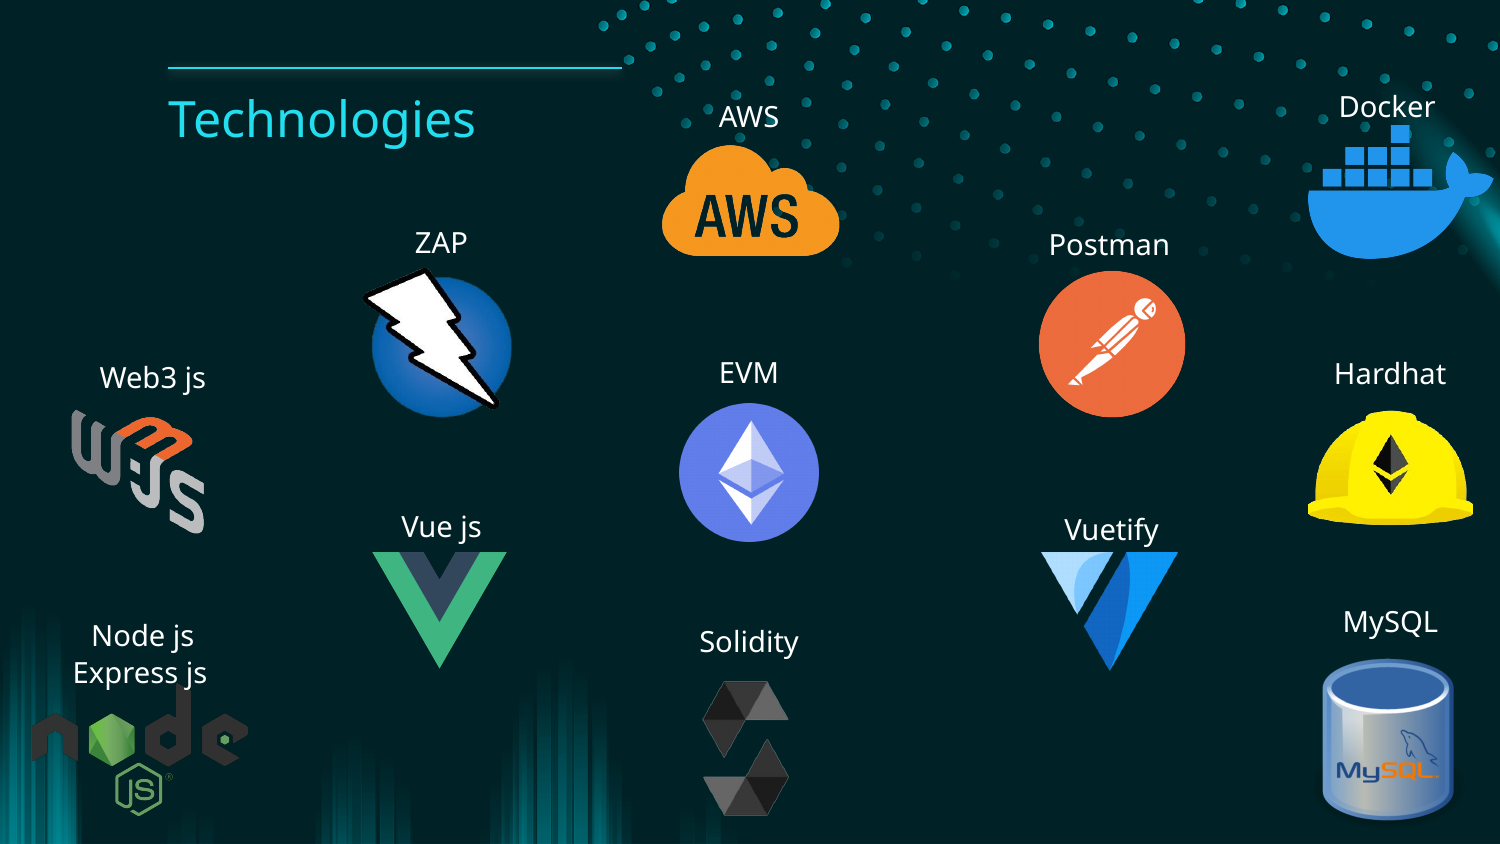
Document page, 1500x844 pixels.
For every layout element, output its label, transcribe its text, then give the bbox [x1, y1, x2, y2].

text_box EVM [563, 339, 935, 397]
picture [0, 0, 1500, 844]
text_box AWS [563, 83, 935, 141]
title Technologies [153, 72, 914, 228]
text_box Node js [0, 601, 329, 660]
text_box Vue js [256, 493, 628, 551]
text_box Vuetify [926, 495, 1298, 553]
text_box Web3 js [0, 344, 339, 402]
text_box Postman [923, 211, 1295, 269]
text_box MySQL [1204, 588, 1500, 646]
text_box Hardhat [1204, 340, 1500, 398]
text_box Solidity [563, 608, 935, 666]
text_box Express js [0, 639, 326, 697]
text_box Docker [1201, 72, 1500, 131]
text_box ZAP [256, 209, 628, 267]
